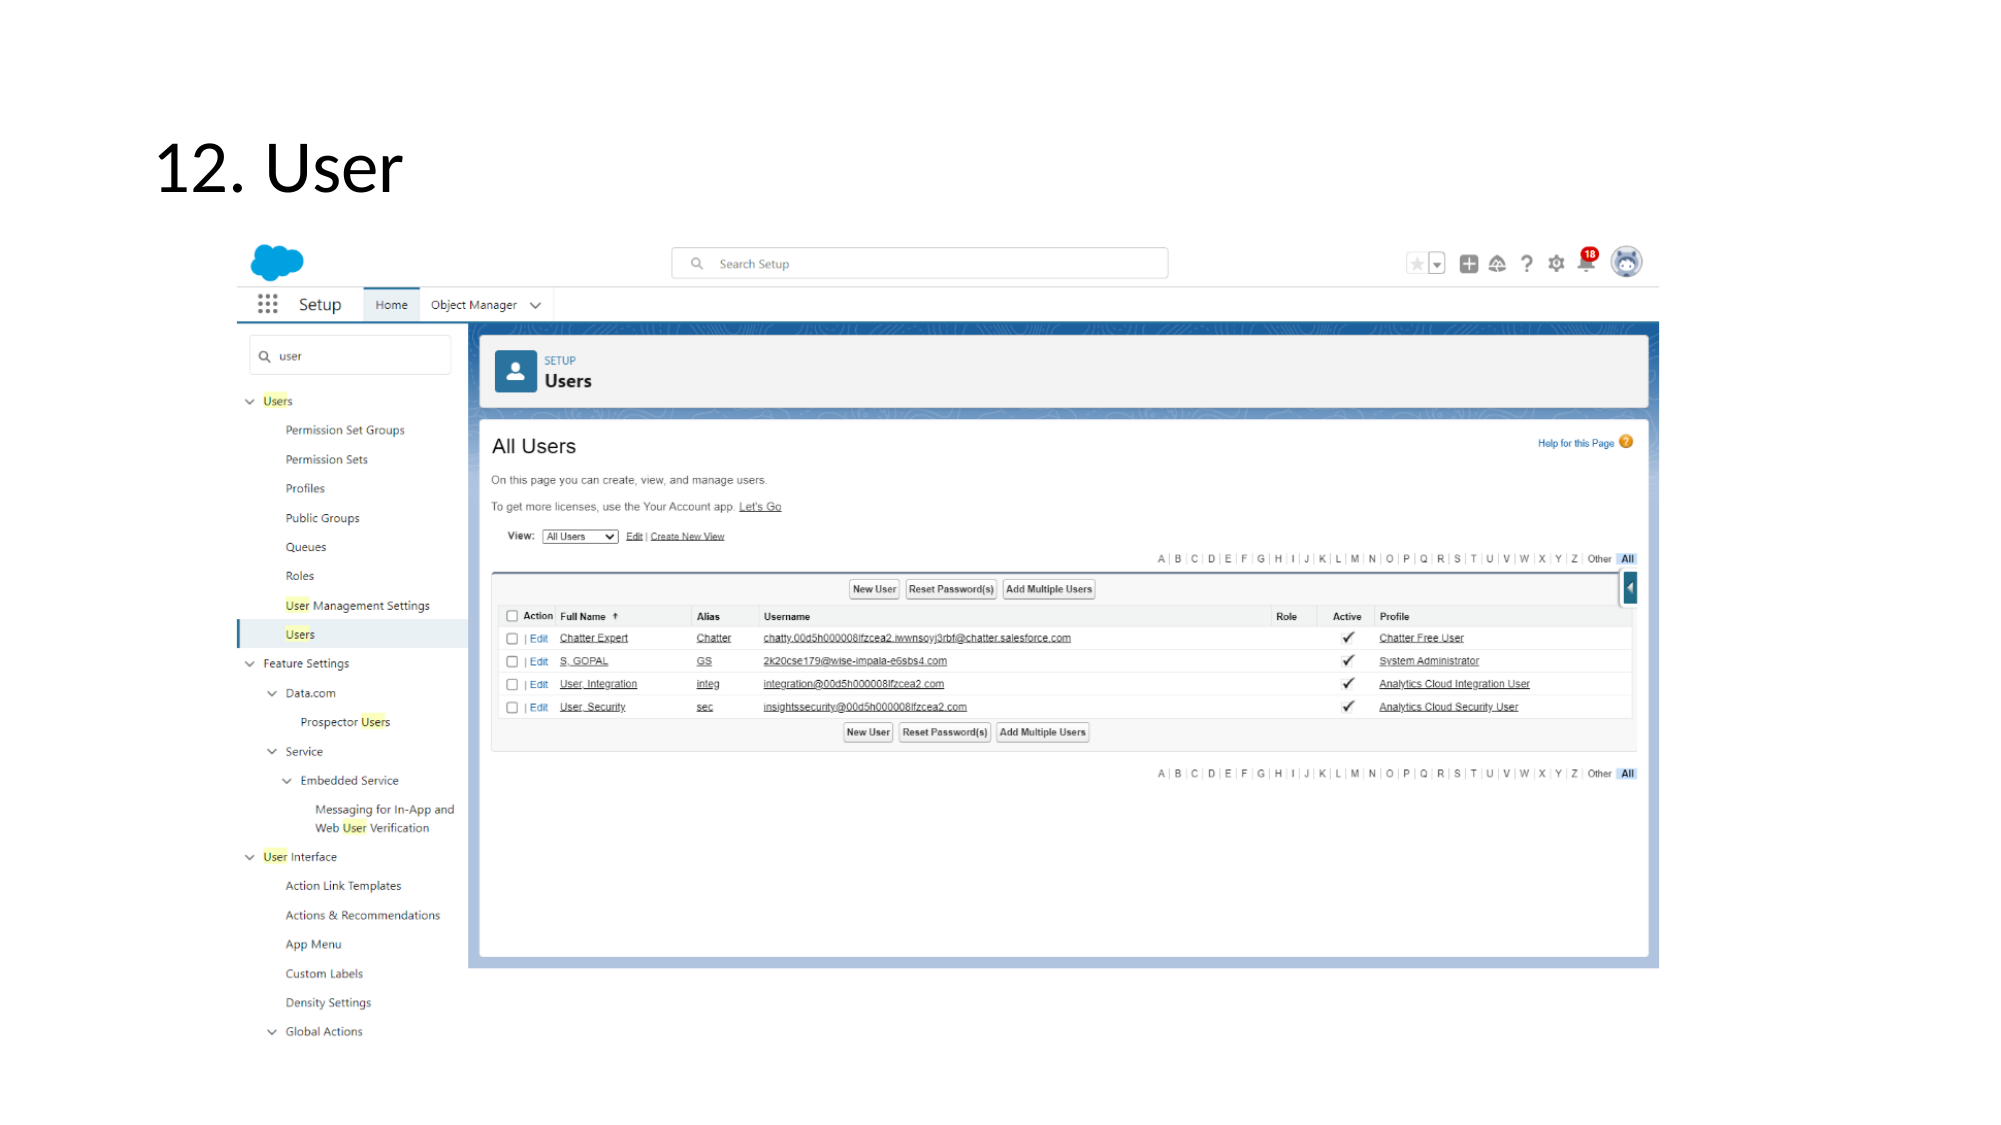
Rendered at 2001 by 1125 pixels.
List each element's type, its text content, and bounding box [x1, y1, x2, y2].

picture [236, 240, 1660, 1040]
title 12. User [137, 59, 1863, 278]
